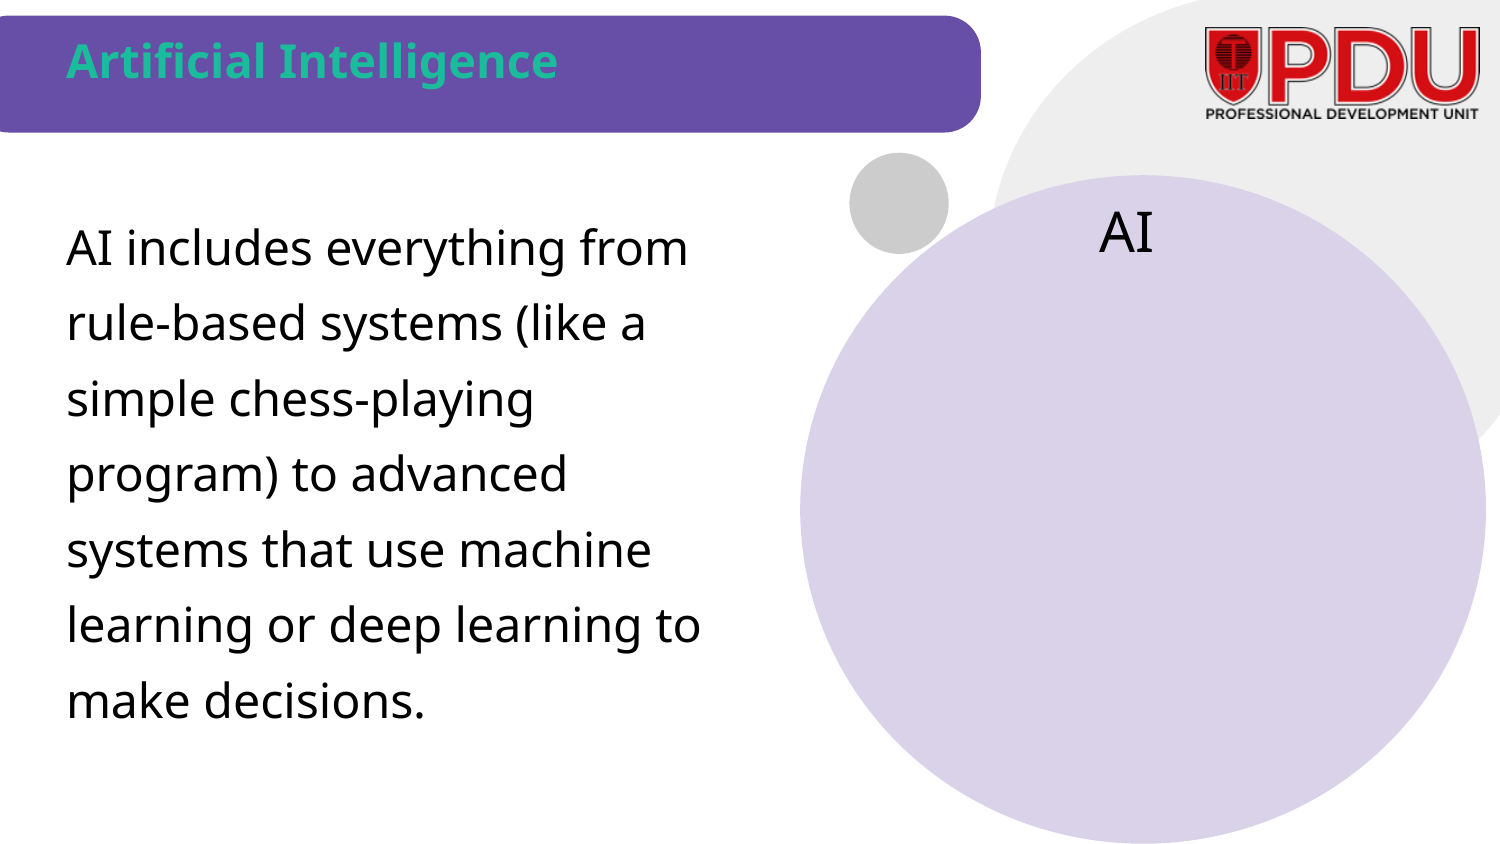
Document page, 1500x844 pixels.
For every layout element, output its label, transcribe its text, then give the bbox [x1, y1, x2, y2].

picture [1204, 27, 1480, 119]
title Artificial Intelligence [51, 13, 1449, 108]
text_box AI includes everything from rule-based systems (like a simple chess-playing program) to advanced systems that use machine learning or deep learning to make decisions. [51, 188, 762, 750]
text_box AI [1066, 176, 1187, 285]
text_box [800, 177, 1487, 844]
